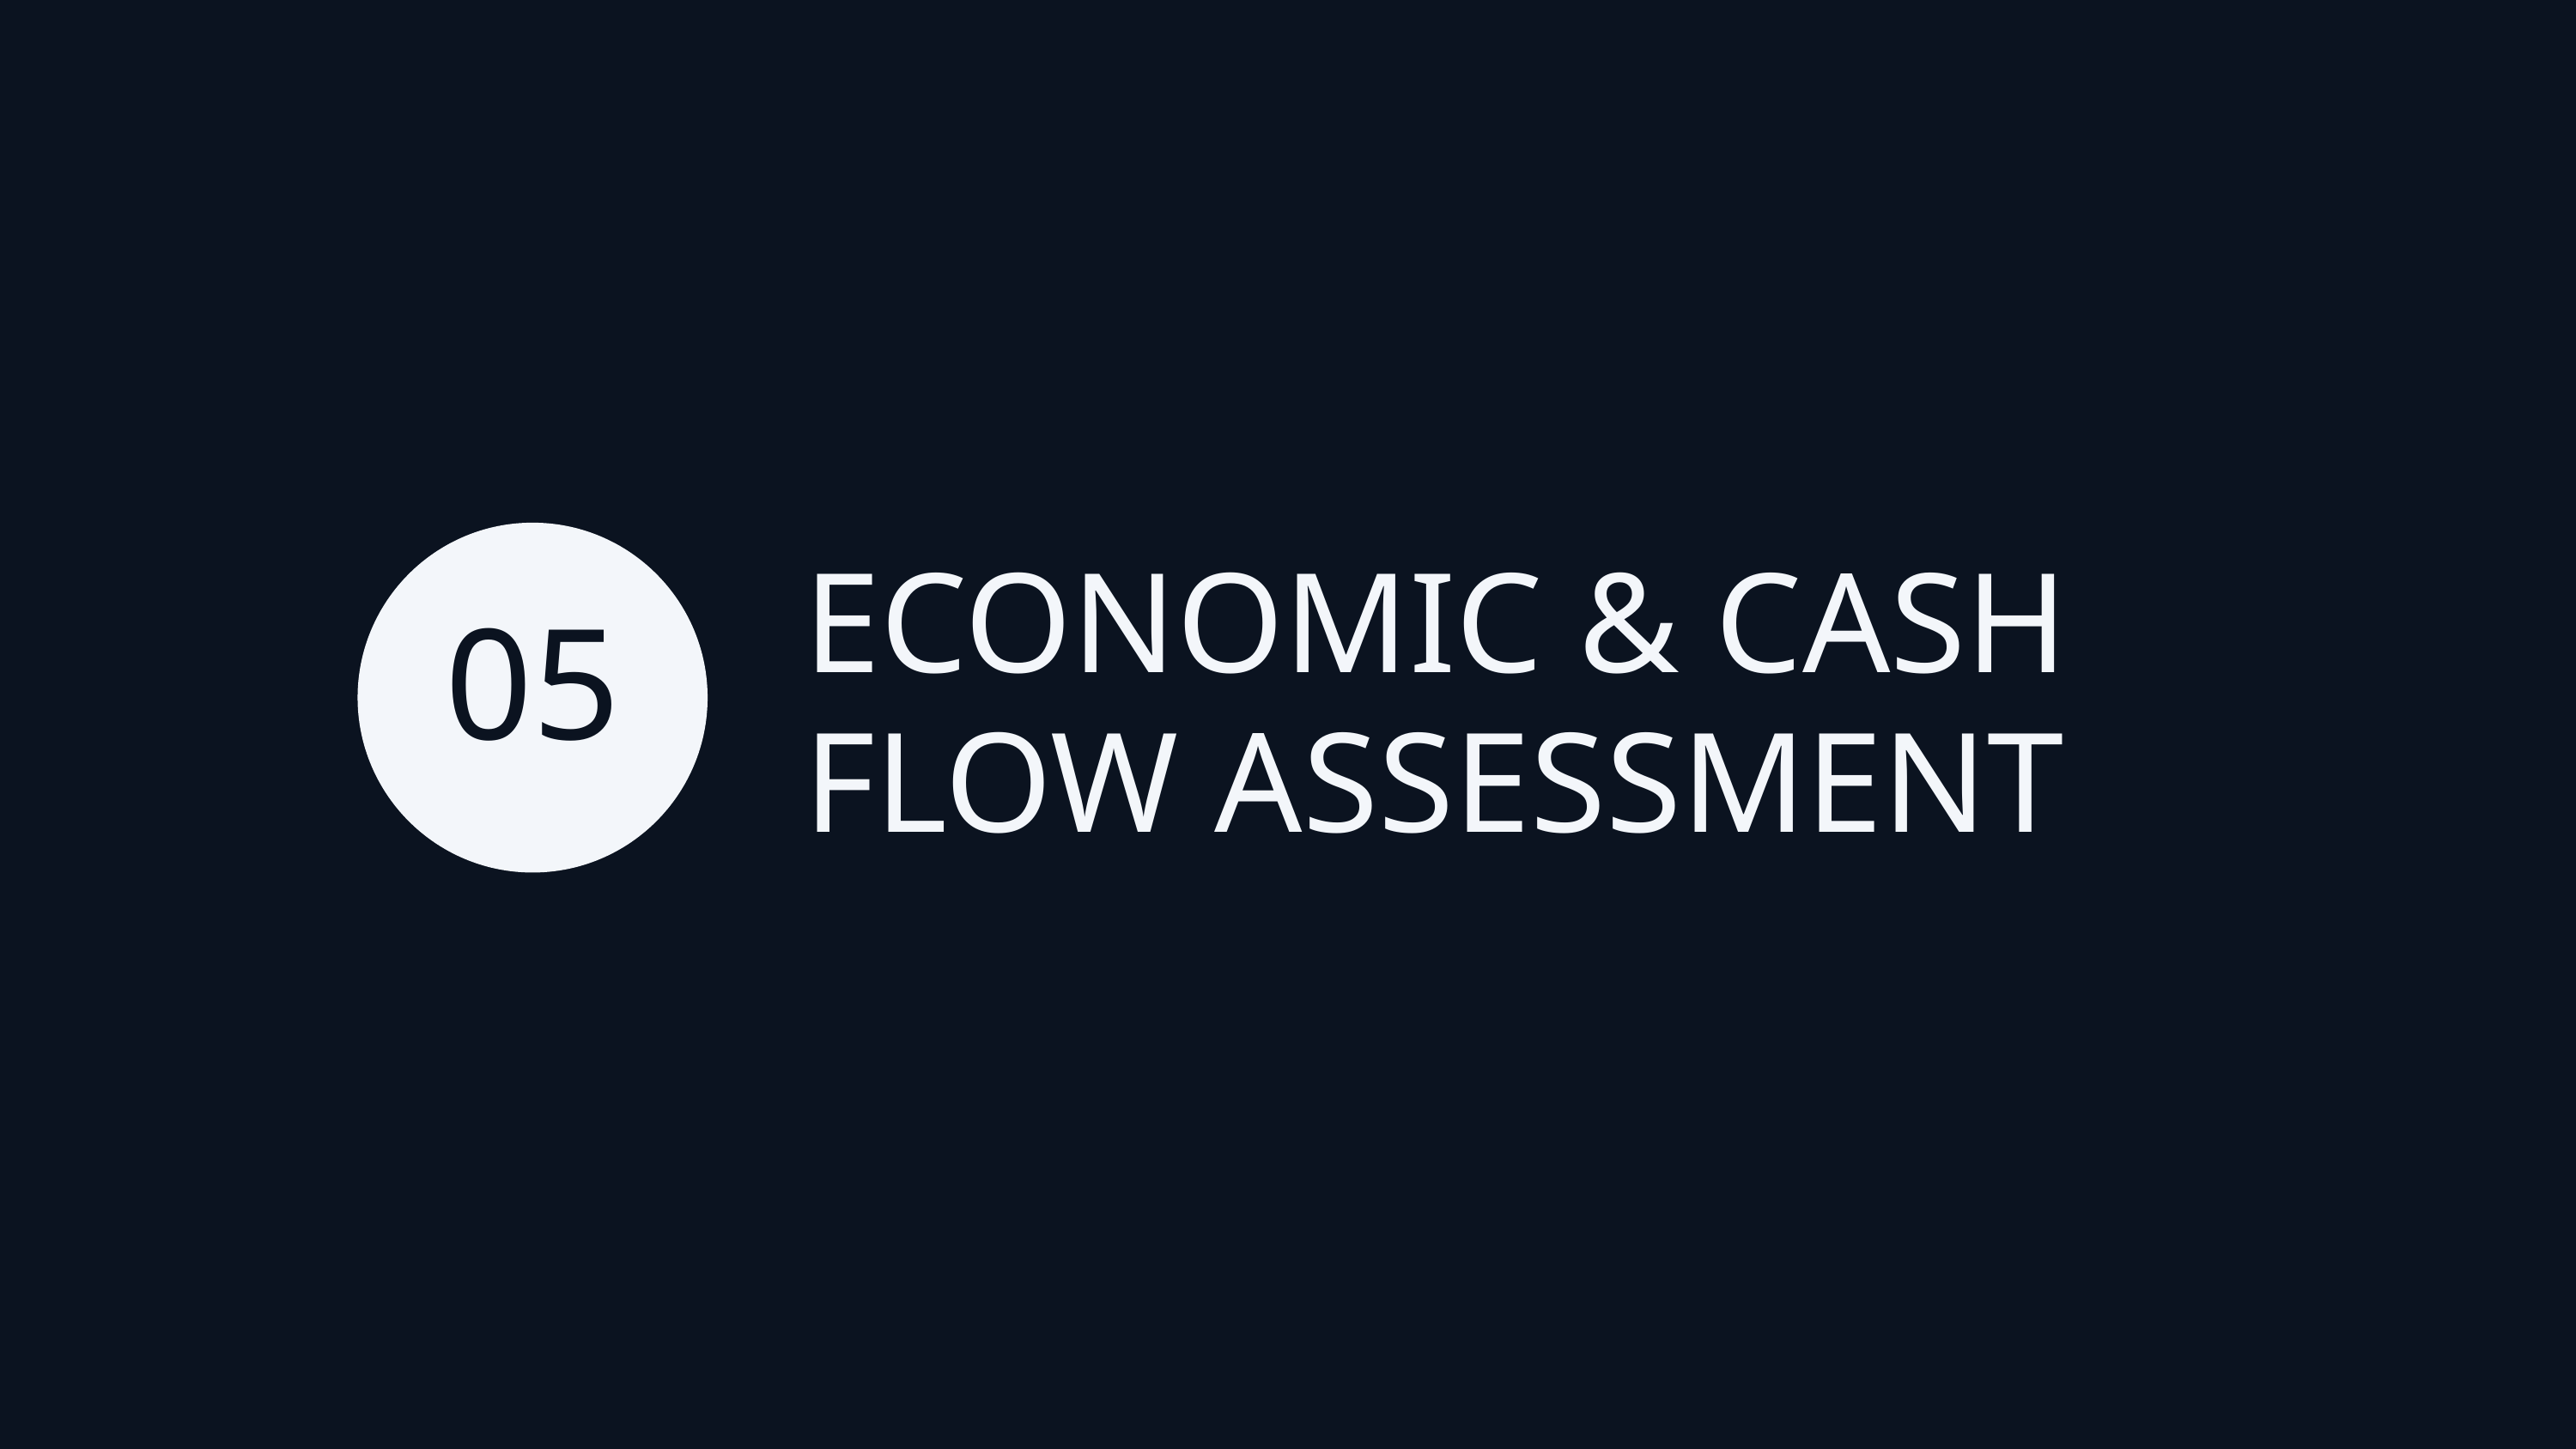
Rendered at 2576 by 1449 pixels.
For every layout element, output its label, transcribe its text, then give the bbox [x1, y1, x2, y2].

text_box ECONOMIC & CASH FLOW ASSESSMENT [803, 540, 2219, 860]
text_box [357, 522, 708, 873]
